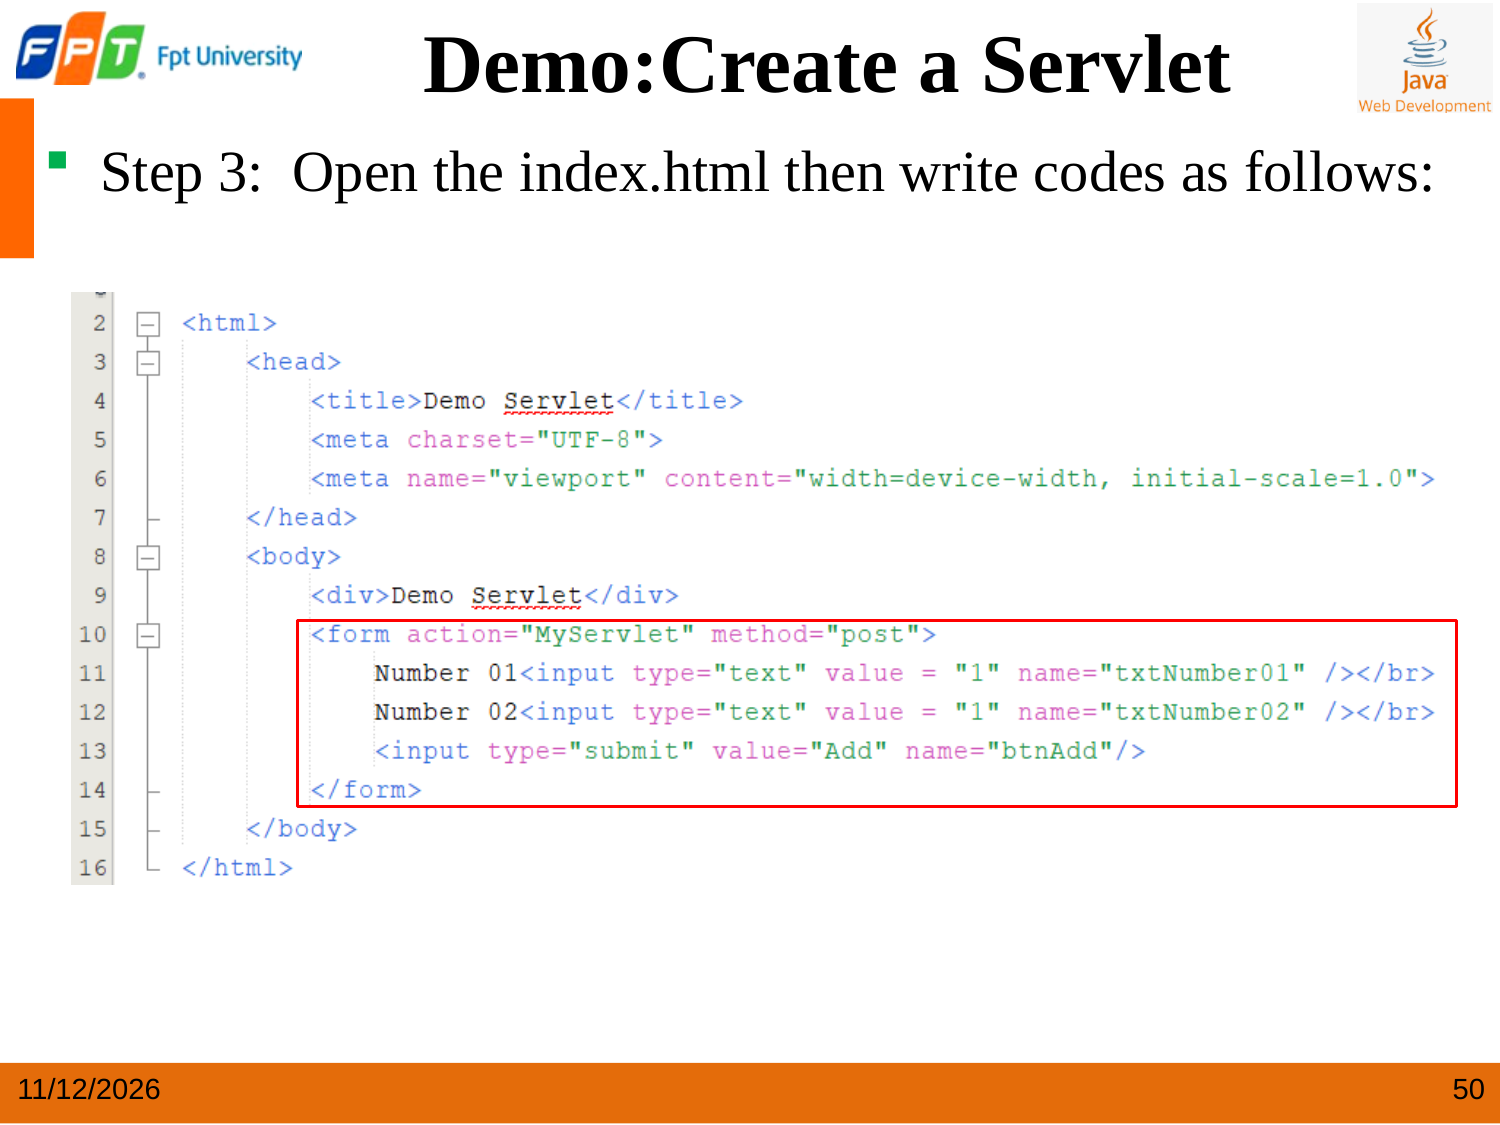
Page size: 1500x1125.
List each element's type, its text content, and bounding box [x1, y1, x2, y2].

picture [16, 11, 251, 85]
picture [1405, 3, 1493, 113]
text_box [71, 292, 1457, 885]
slide_number 50 [1050, 1063, 1500, 1124]
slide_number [2, 1063, 231, 1123]
text_box Step 3: Open the index.html then write codes as follows: [29, 139, 1500, 1019]
text_box Demo:Create a Servlet [251, 0, 1405, 140]
